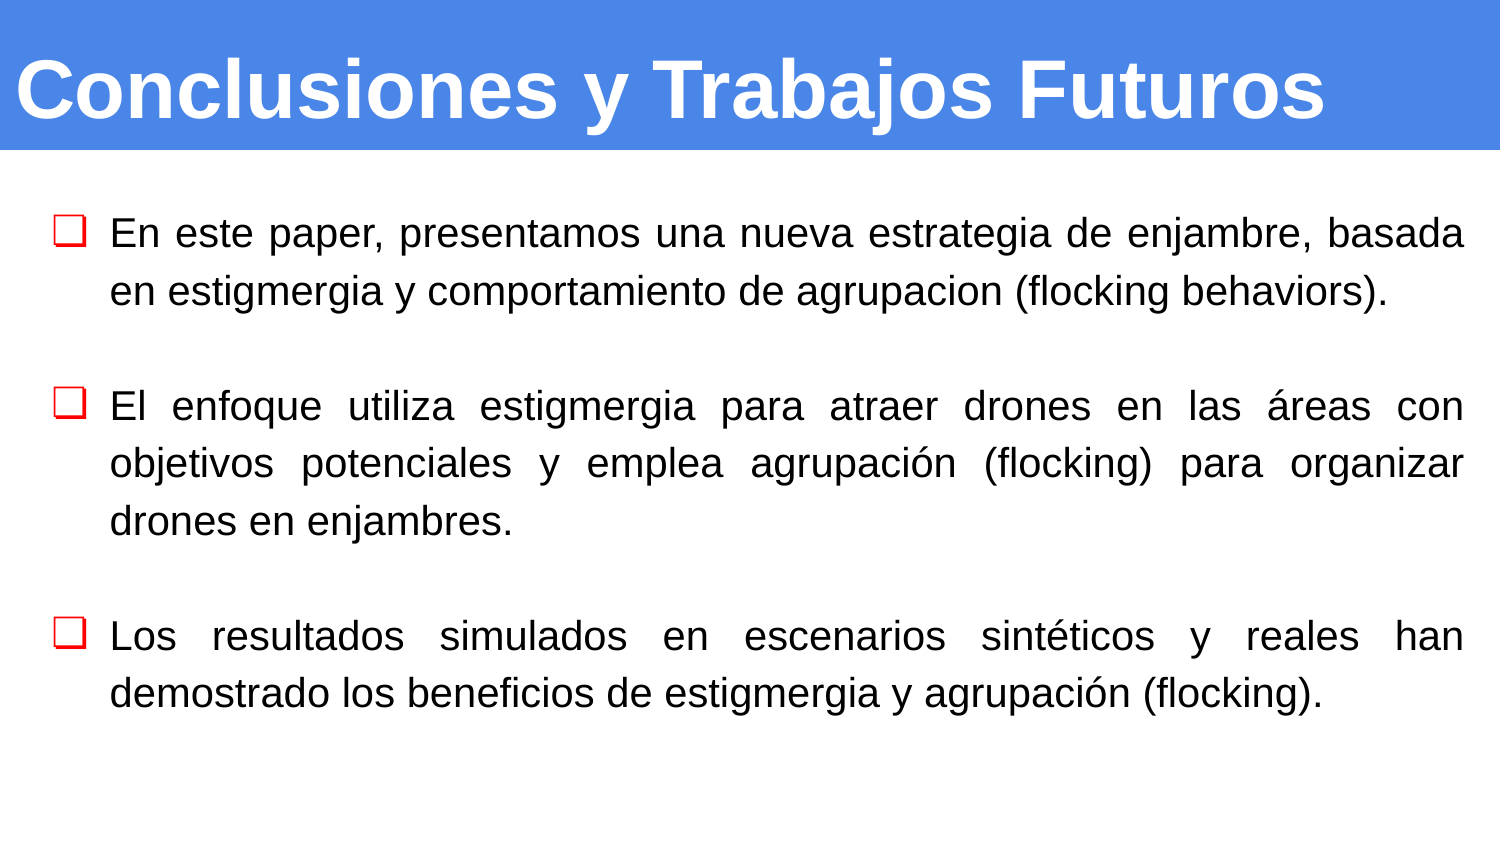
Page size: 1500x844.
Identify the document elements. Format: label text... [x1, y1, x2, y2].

title Conclusiones y Trabajos Futuros [0, 0, 1500, 150]
text_box En este paper, presentamos una nueva estrategia de enjambre, basada en estigmergia y comportamiento de agrupacion (flocking behaviors). El enfoque utiliza estigmergia para atraer drones en las áreas con objetivos potenciales y emplea agrupación (flocking) para organizar drones en enjambres. Los resultados simulados en escenarios sintéticos y reales han demostrado los beneficios de estigmergia y agrupación (flocking). [19, 416, 1481, 499]
